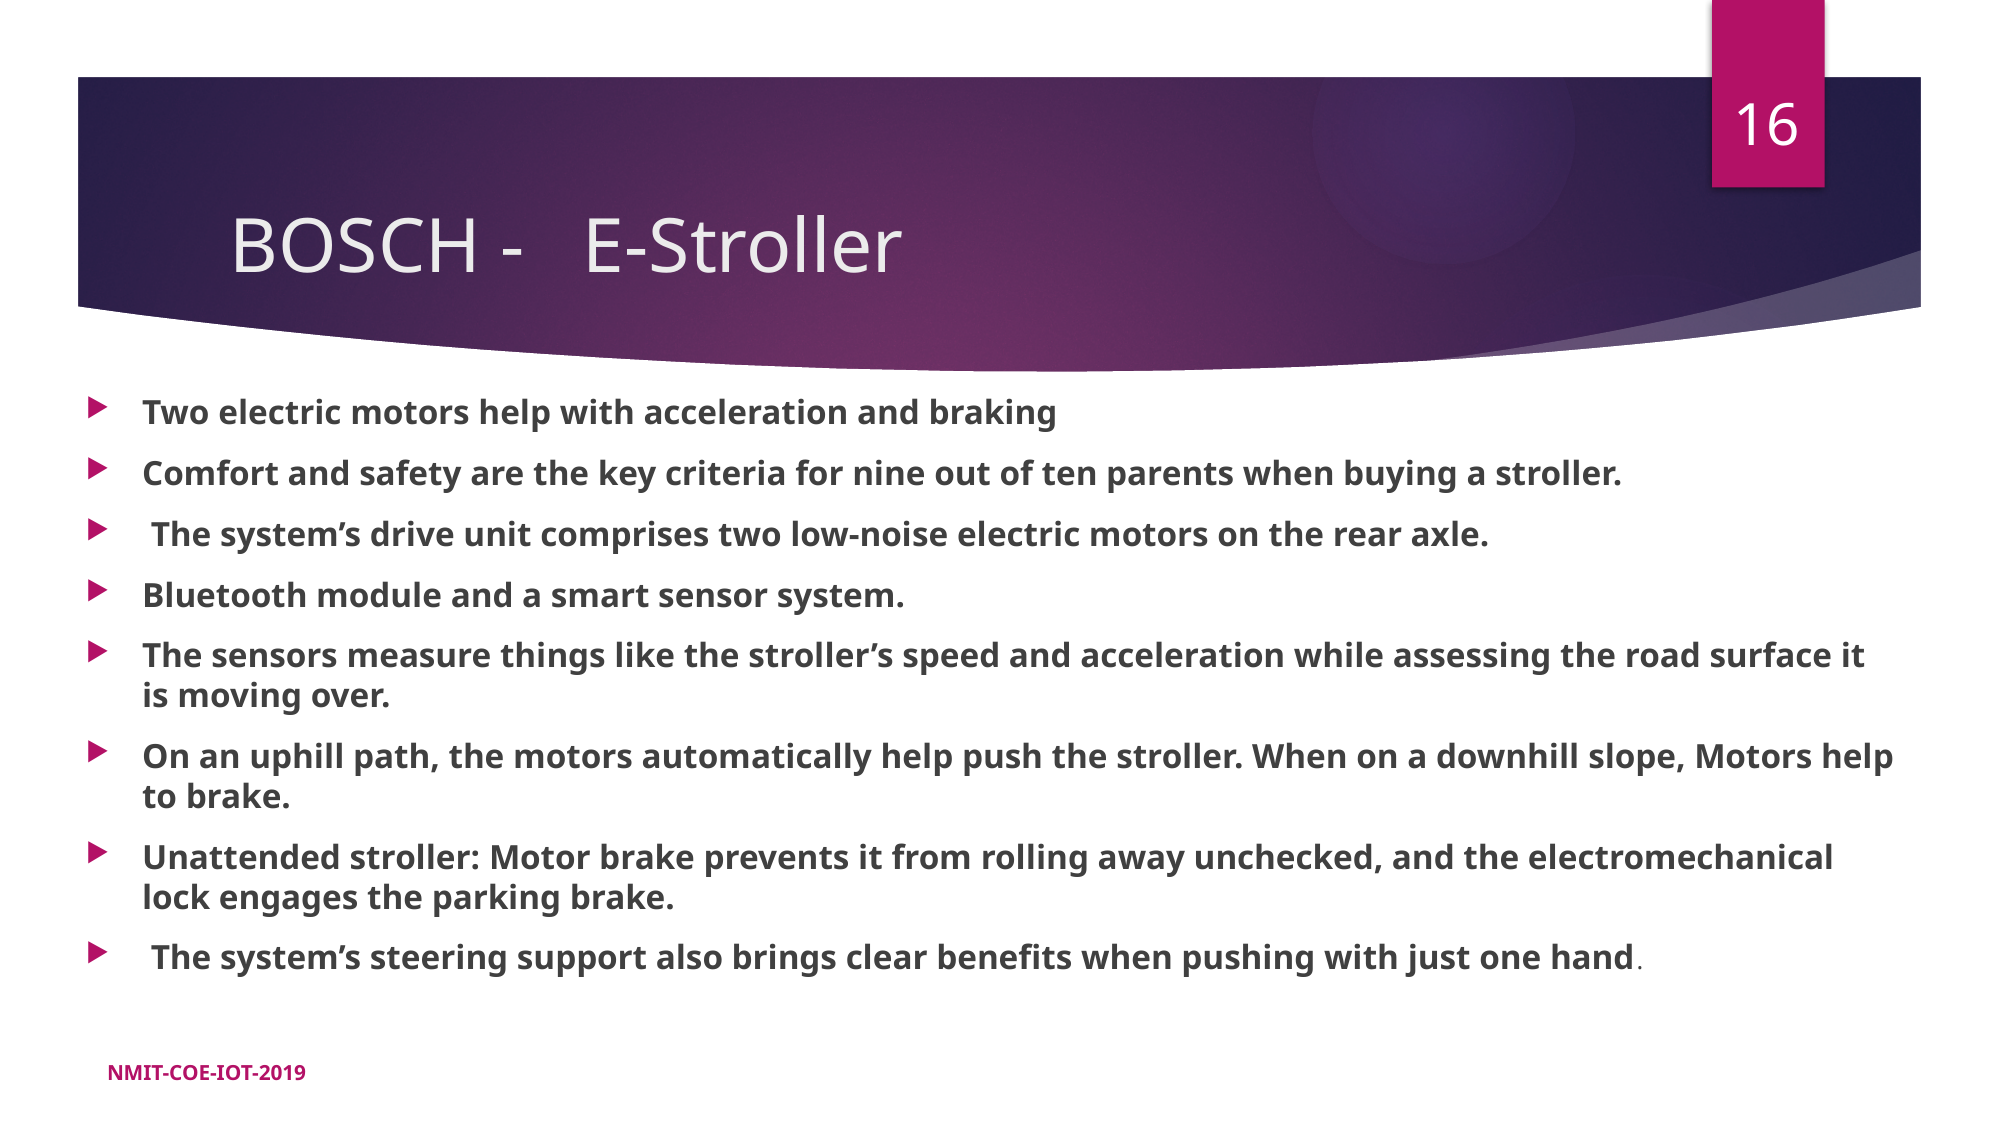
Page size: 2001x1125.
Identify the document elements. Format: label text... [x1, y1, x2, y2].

list Two electric motors help with acceleration and braking Comfort and safety are the key criteria for nine out of ten parents when buying a stroller. The system’s drive unit comprises two low-noise electric motors on the rear axle. Bluetooth module and a smart sensor system. The sensors measure things like the stroller’s speed and acceleration while assessing the road surface it is moving over. On an uphill path, the motors automatically help push the stroller. When on a downhill slope, Motors help to brake. Unattended stroller: Motor brake prevents it from rolling away unchecked, and the electromechanical lock engages the parking brake. The system’s steering support also brings clear benefits when pushing with just one hand. [70, 384, 1917, 1091]
footer NMIT-COE-IOT-2019 [92, 1048, 726, 1099]
slide_number 16 [1698, 48, 1836, 175]
text_box BOSCH - E-Stroller [214, 184, 1652, 301]
